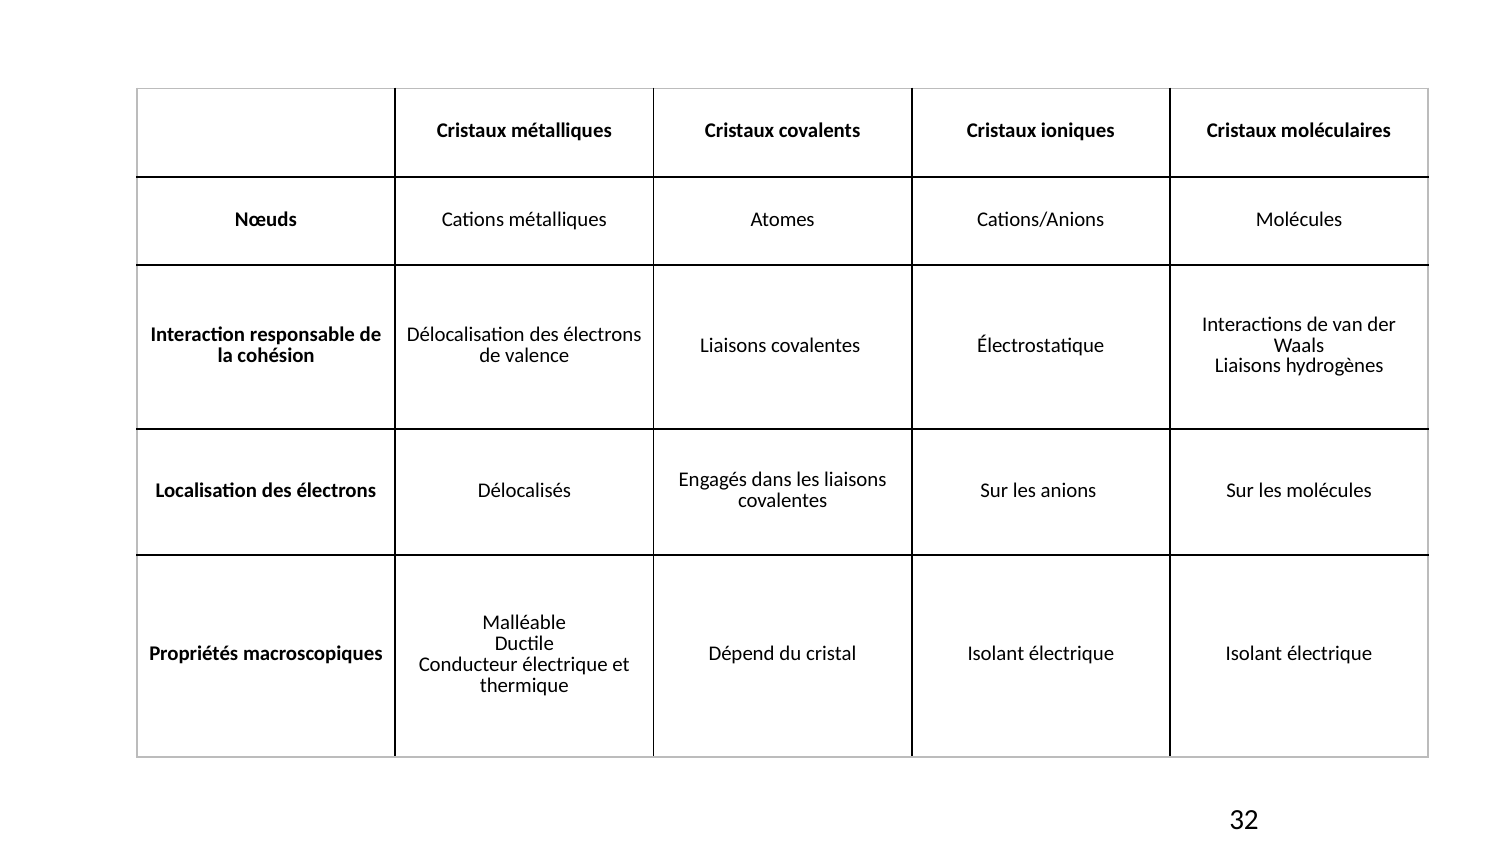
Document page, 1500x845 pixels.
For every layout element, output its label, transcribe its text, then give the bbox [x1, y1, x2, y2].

table_cell Cations/Anions [913, 178, 1169, 264]
table_header Cristaux moléculaires [1171, 89, 1427, 176]
table_cell Interaction responsable de la cohésion [138, 266, 394, 428]
table_header [138, 89, 394, 176]
table_header Cristaux métalliques [396, 89, 653, 176]
table_cell Sur les anions [913, 430, 1169, 554]
table_cell Localisation des électrons [138, 430, 394, 554]
table_cell Dépend du cristal [654, 556, 911, 756]
table_cell Cations métalliques [396, 178, 653, 264]
table_cell Molécules [1171, 178, 1427, 264]
table_cell Sur les molécules [1171, 430, 1427, 554]
table_cell Propriétés macroscopiques [138, 556, 394, 756]
table_cell Isolant électrique [913, 556, 1169, 756]
table_cell Nœuds [138, 178, 394, 264]
table_cell Engagés dans les liaisons covalentes [654, 430, 911, 554]
table_cell Isolant électrique [1171, 556, 1427, 756]
table_cell Atomes [654, 178, 911, 264]
slide_number 31 [1218, 795, 1380, 840]
table_header Cristaux ioniques [913, 89, 1169, 176]
table_cell Délocalisation des électrons de valence [396, 266, 653, 428]
table_cell Interactions de van der Waals Liaisons hydrogènes [1171, 266, 1427, 428]
table_cell Électrostatique [913, 266, 1169, 428]
table_header Cristaux covalents [654, 89, 911, 176]
table_cell Malléable Ductile Conducteur électrique et thermique [396, 556, 653, 756]
table_cell Liaisons covalentes [654, 266, 911, 428]
table_cell Délocalisés [396, 430, 653, 554]
